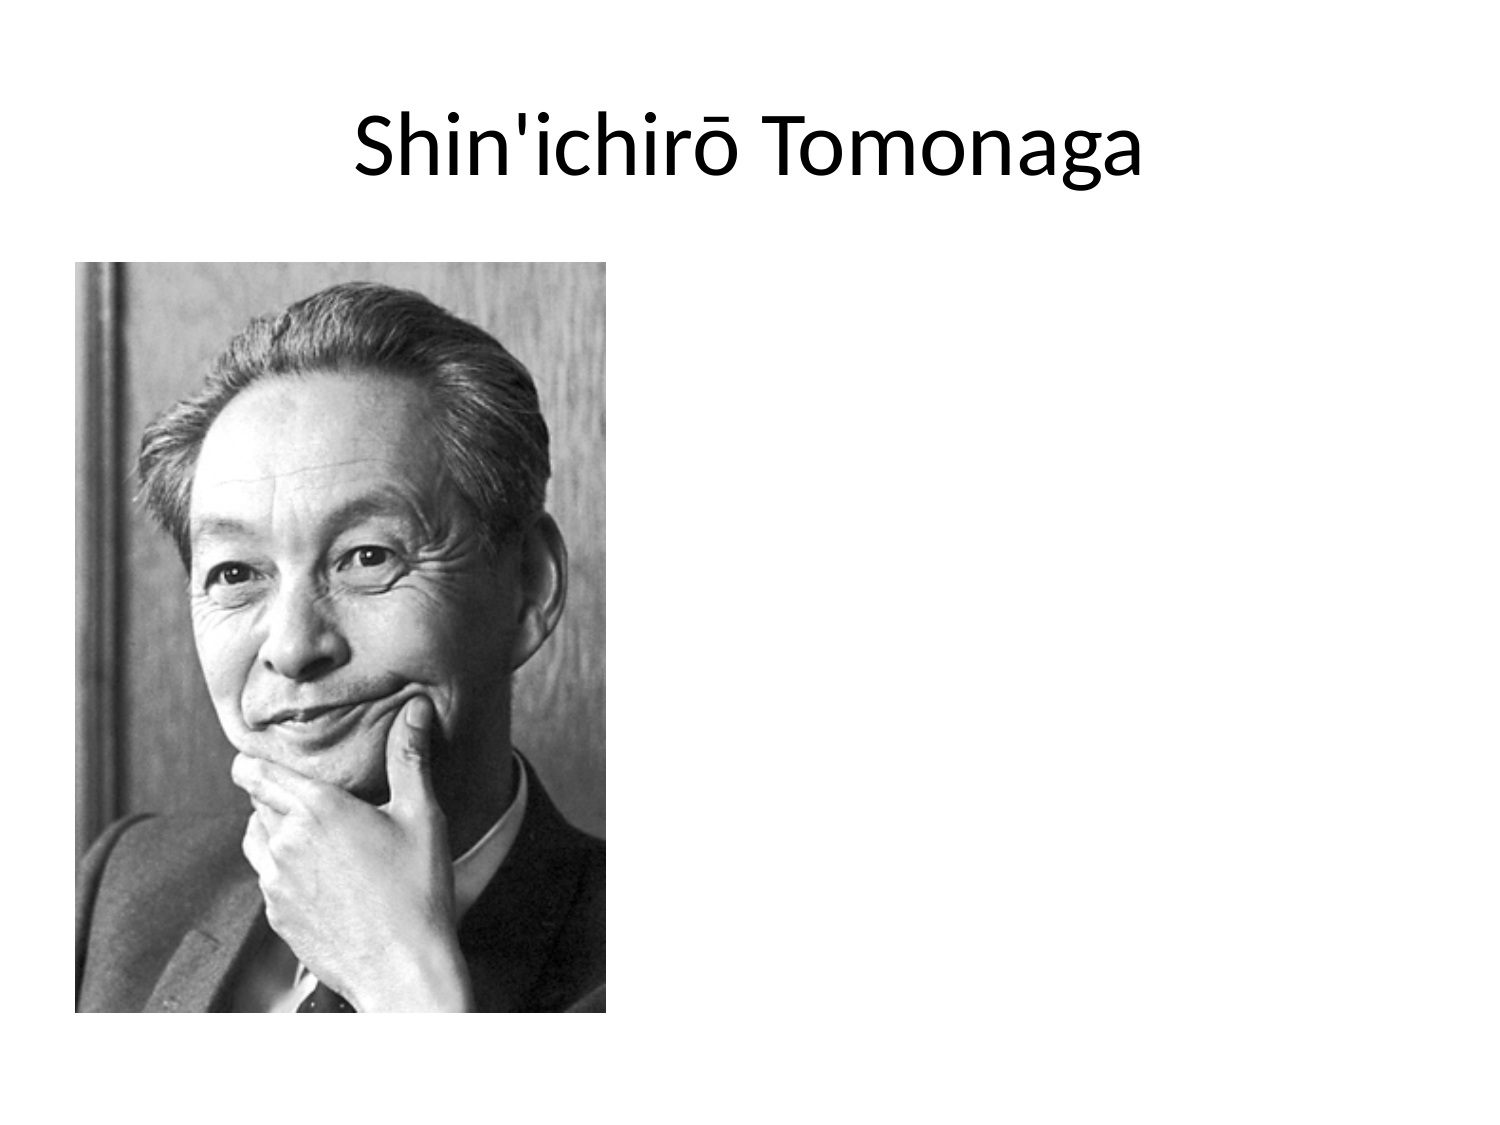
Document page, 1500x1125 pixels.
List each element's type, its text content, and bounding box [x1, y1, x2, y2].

picture [74, 262, 606, 1013]
title Shin'ichirō Tomonaga [75, 45, 1425, 233]
